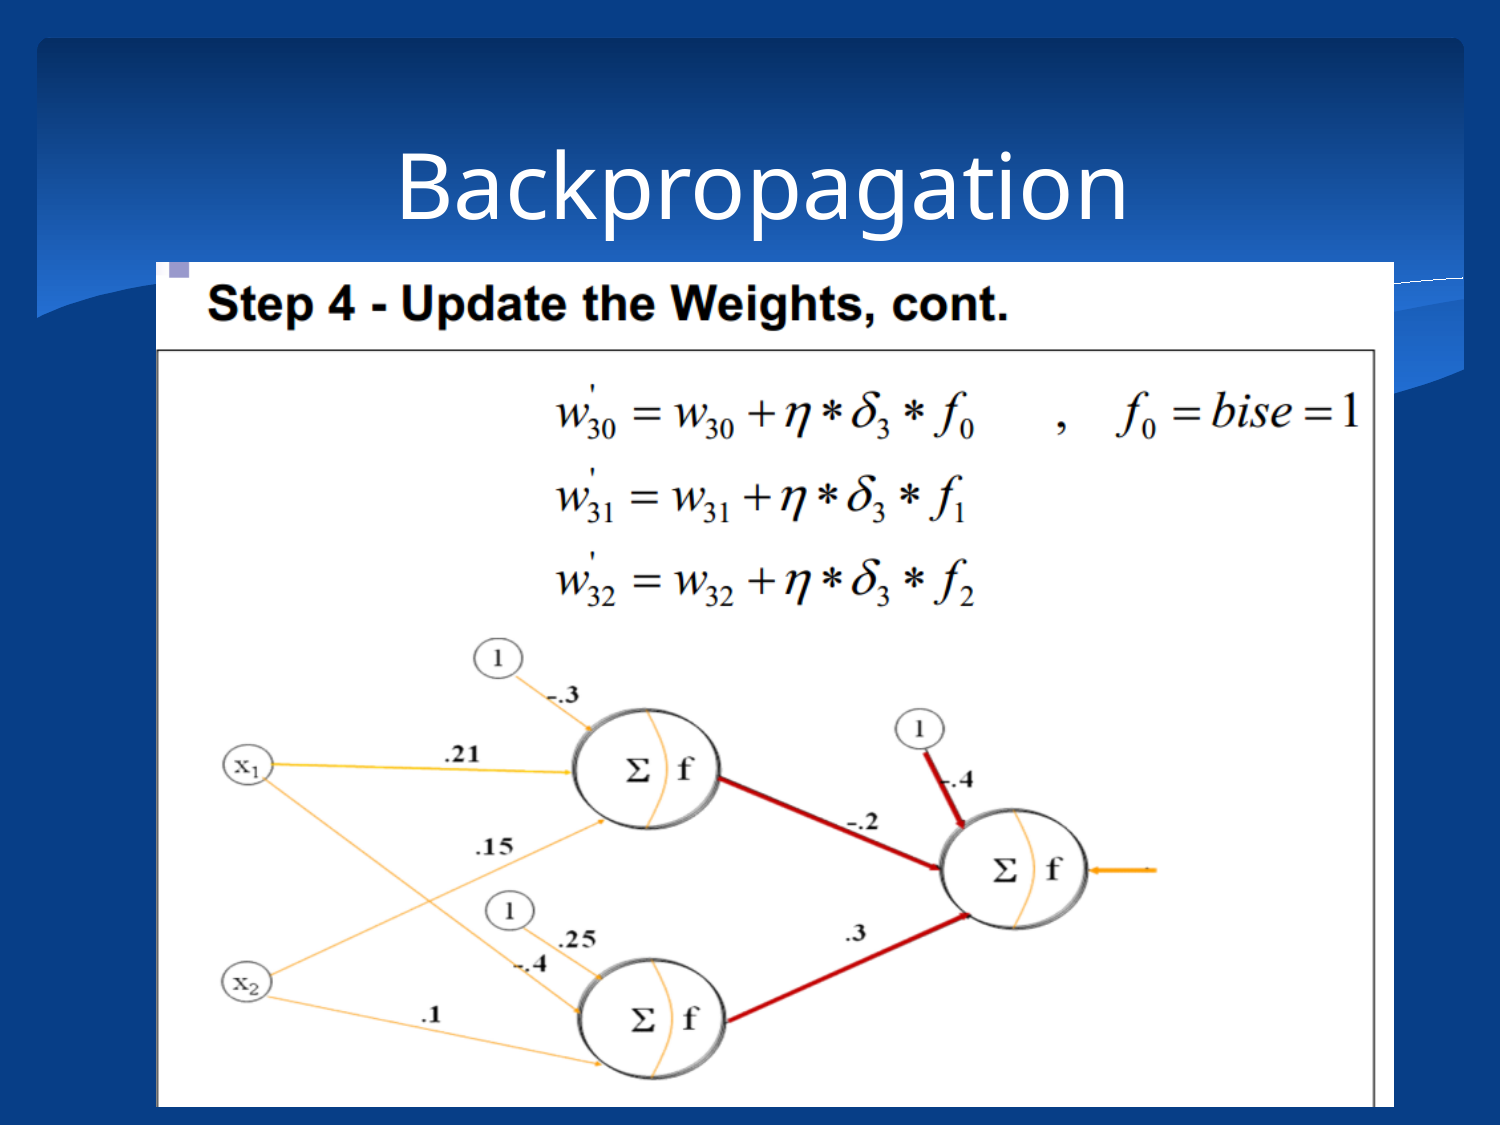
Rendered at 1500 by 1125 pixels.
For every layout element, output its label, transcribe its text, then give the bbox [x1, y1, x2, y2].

text_box Backpropagation [99, 80, 1450, 286]
picture [155, 262, 1394, 1108]
